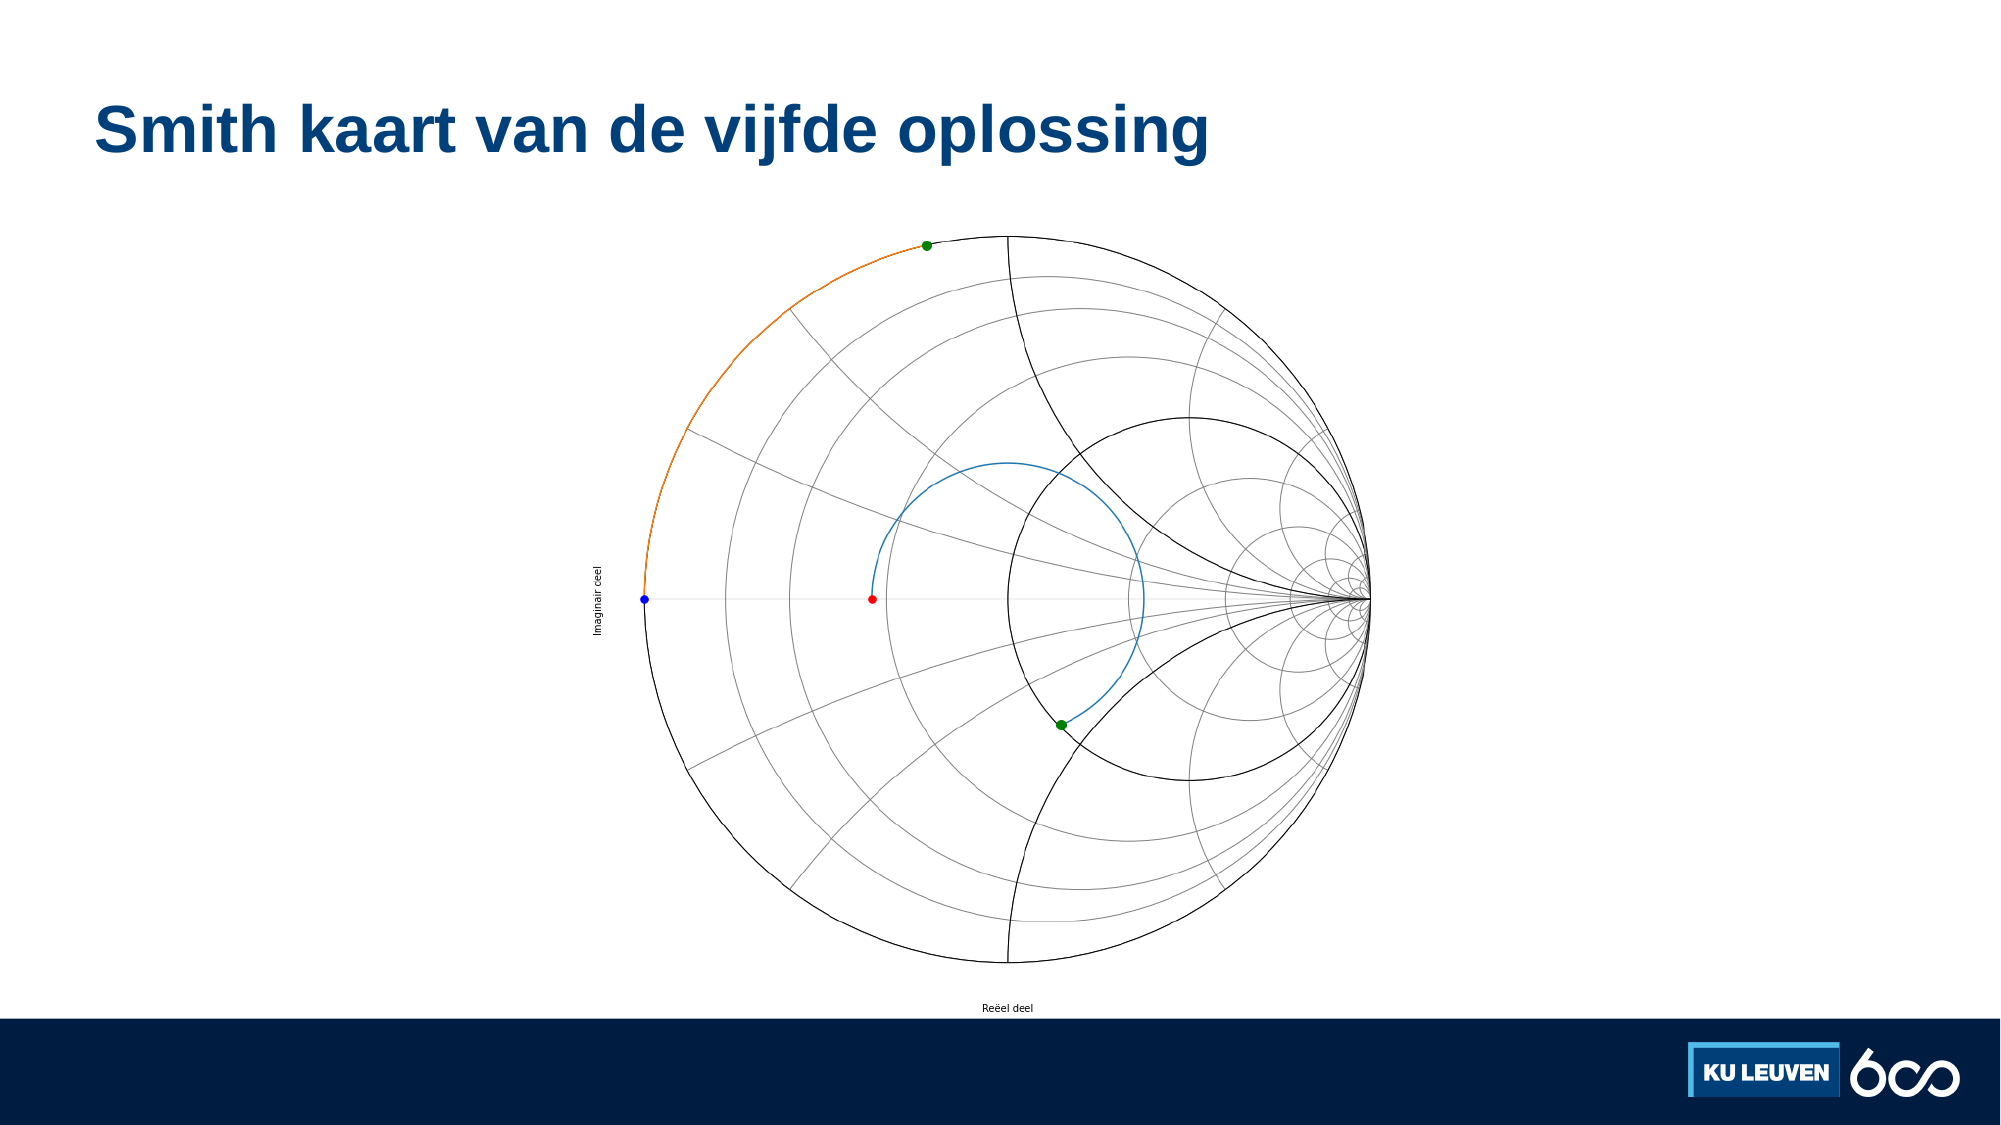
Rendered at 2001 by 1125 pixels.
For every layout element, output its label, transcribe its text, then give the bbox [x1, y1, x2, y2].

title Smith kaart van de vijfde oplossing [94, 94, 1900, 186]
picture [587, 193, 1413, 1019]
picture [1688, 1042, 1960, 1097]
